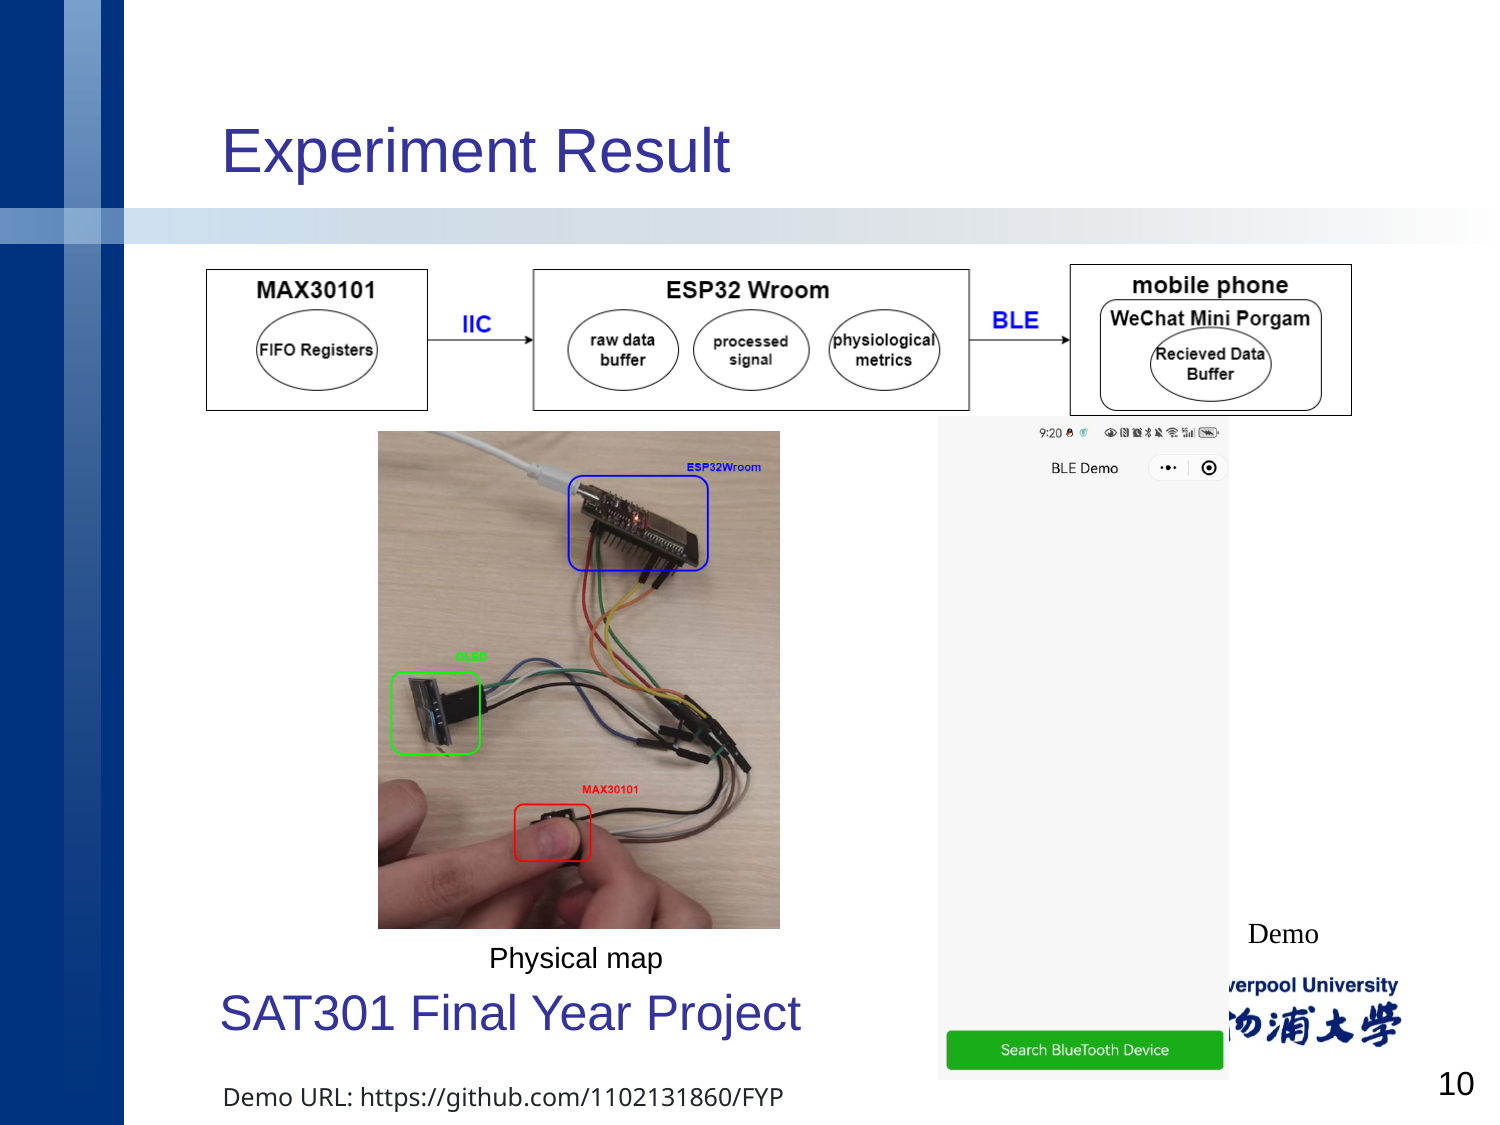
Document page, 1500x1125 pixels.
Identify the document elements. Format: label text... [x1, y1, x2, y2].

picture [1230, 964, 1411, 1058]
text_box 10 [1423, 1054, 1490, 1110]
text_box Physical map [474, 938, 683, 982]
text_box Demo URL: https://github.com/1102131860/FYP [207, 1073, 1265, 1119]
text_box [937, 424, 1230, 1082]
picture [206, 263, 1352, 416]
text_box Demo [1235, 906, 1356, 957]
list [377, 430, 780, 929]
title Experiment Result [206, 42, 1423, 193]
